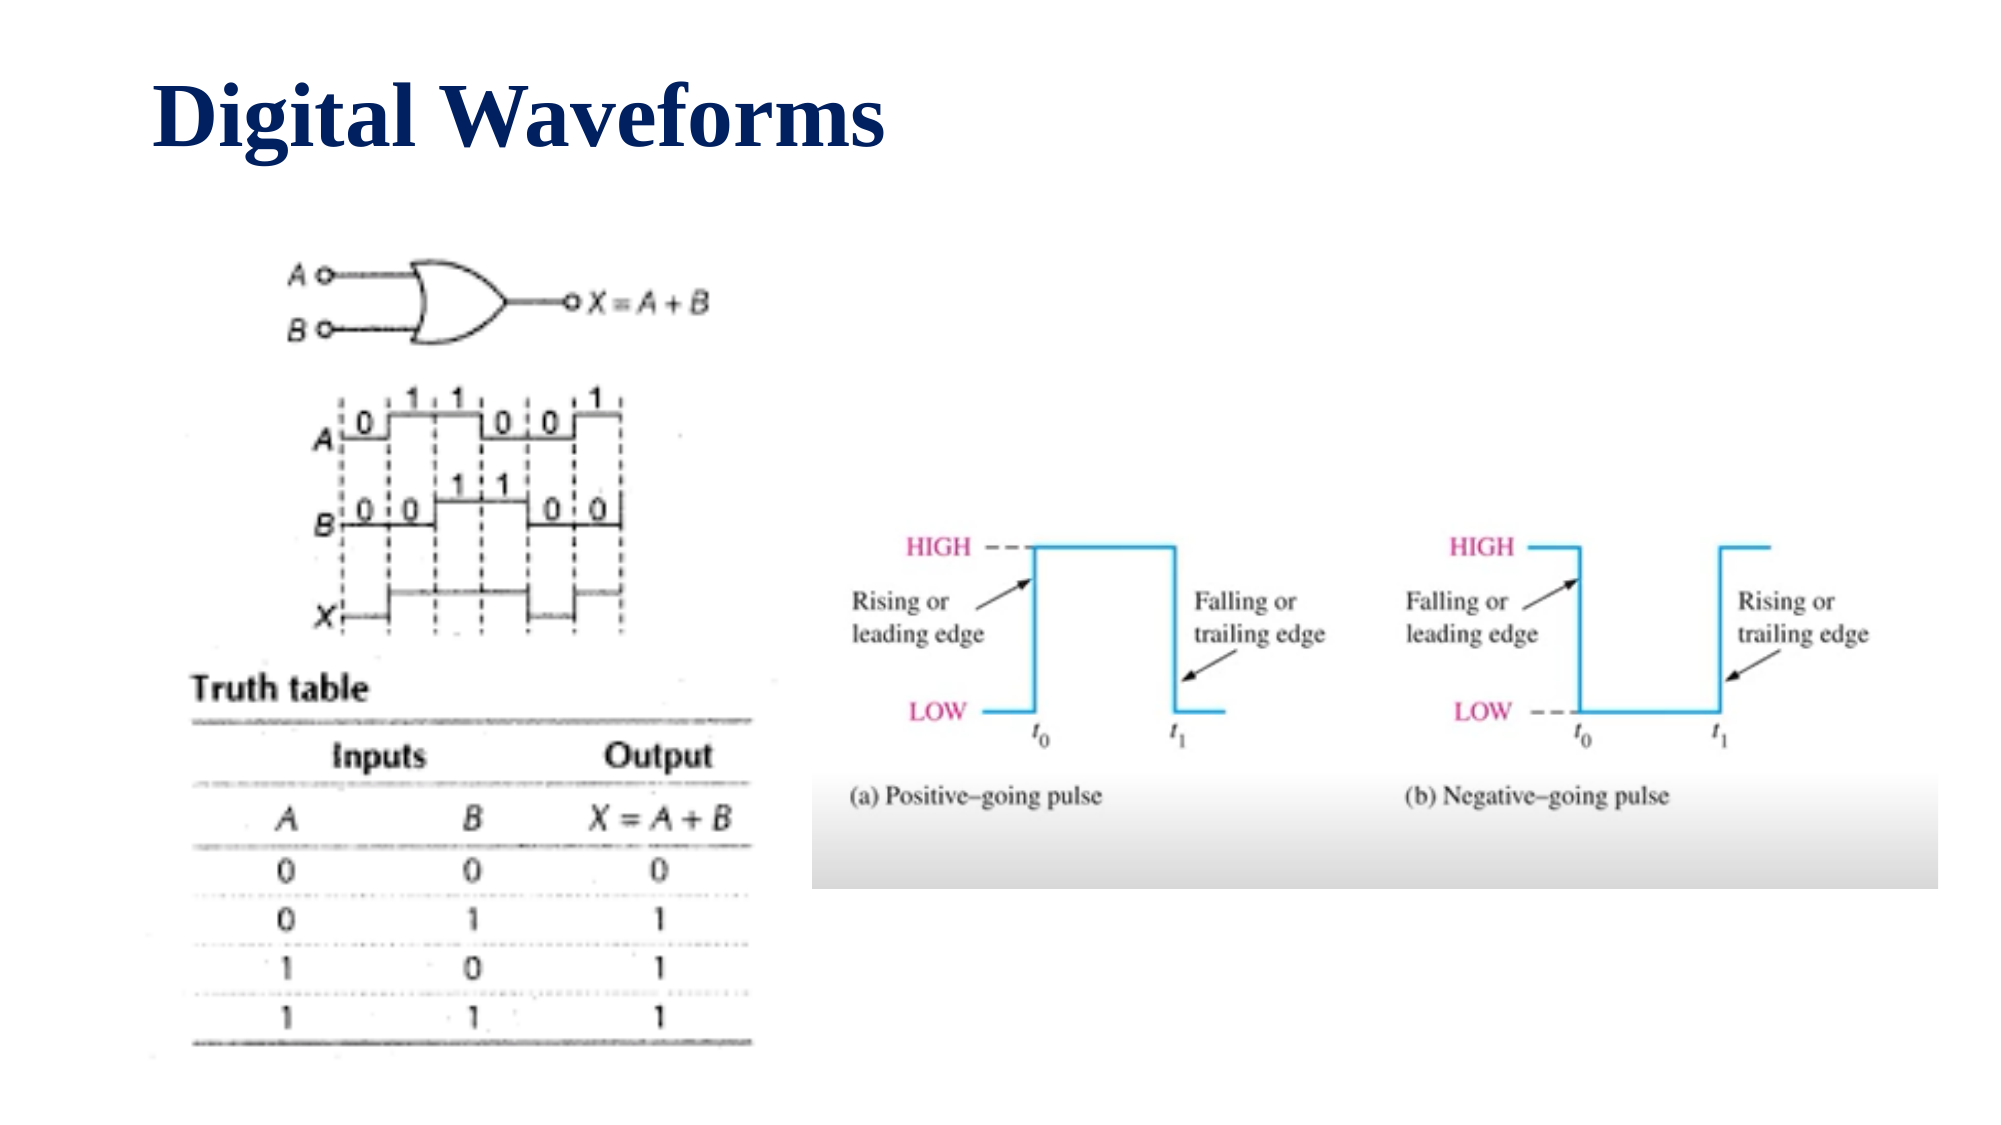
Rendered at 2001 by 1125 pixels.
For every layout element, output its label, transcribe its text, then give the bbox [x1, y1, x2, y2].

picture [137, 250, 1939, 1070]
text_box Digital Waveforms [137, 59, 1863, 278]
